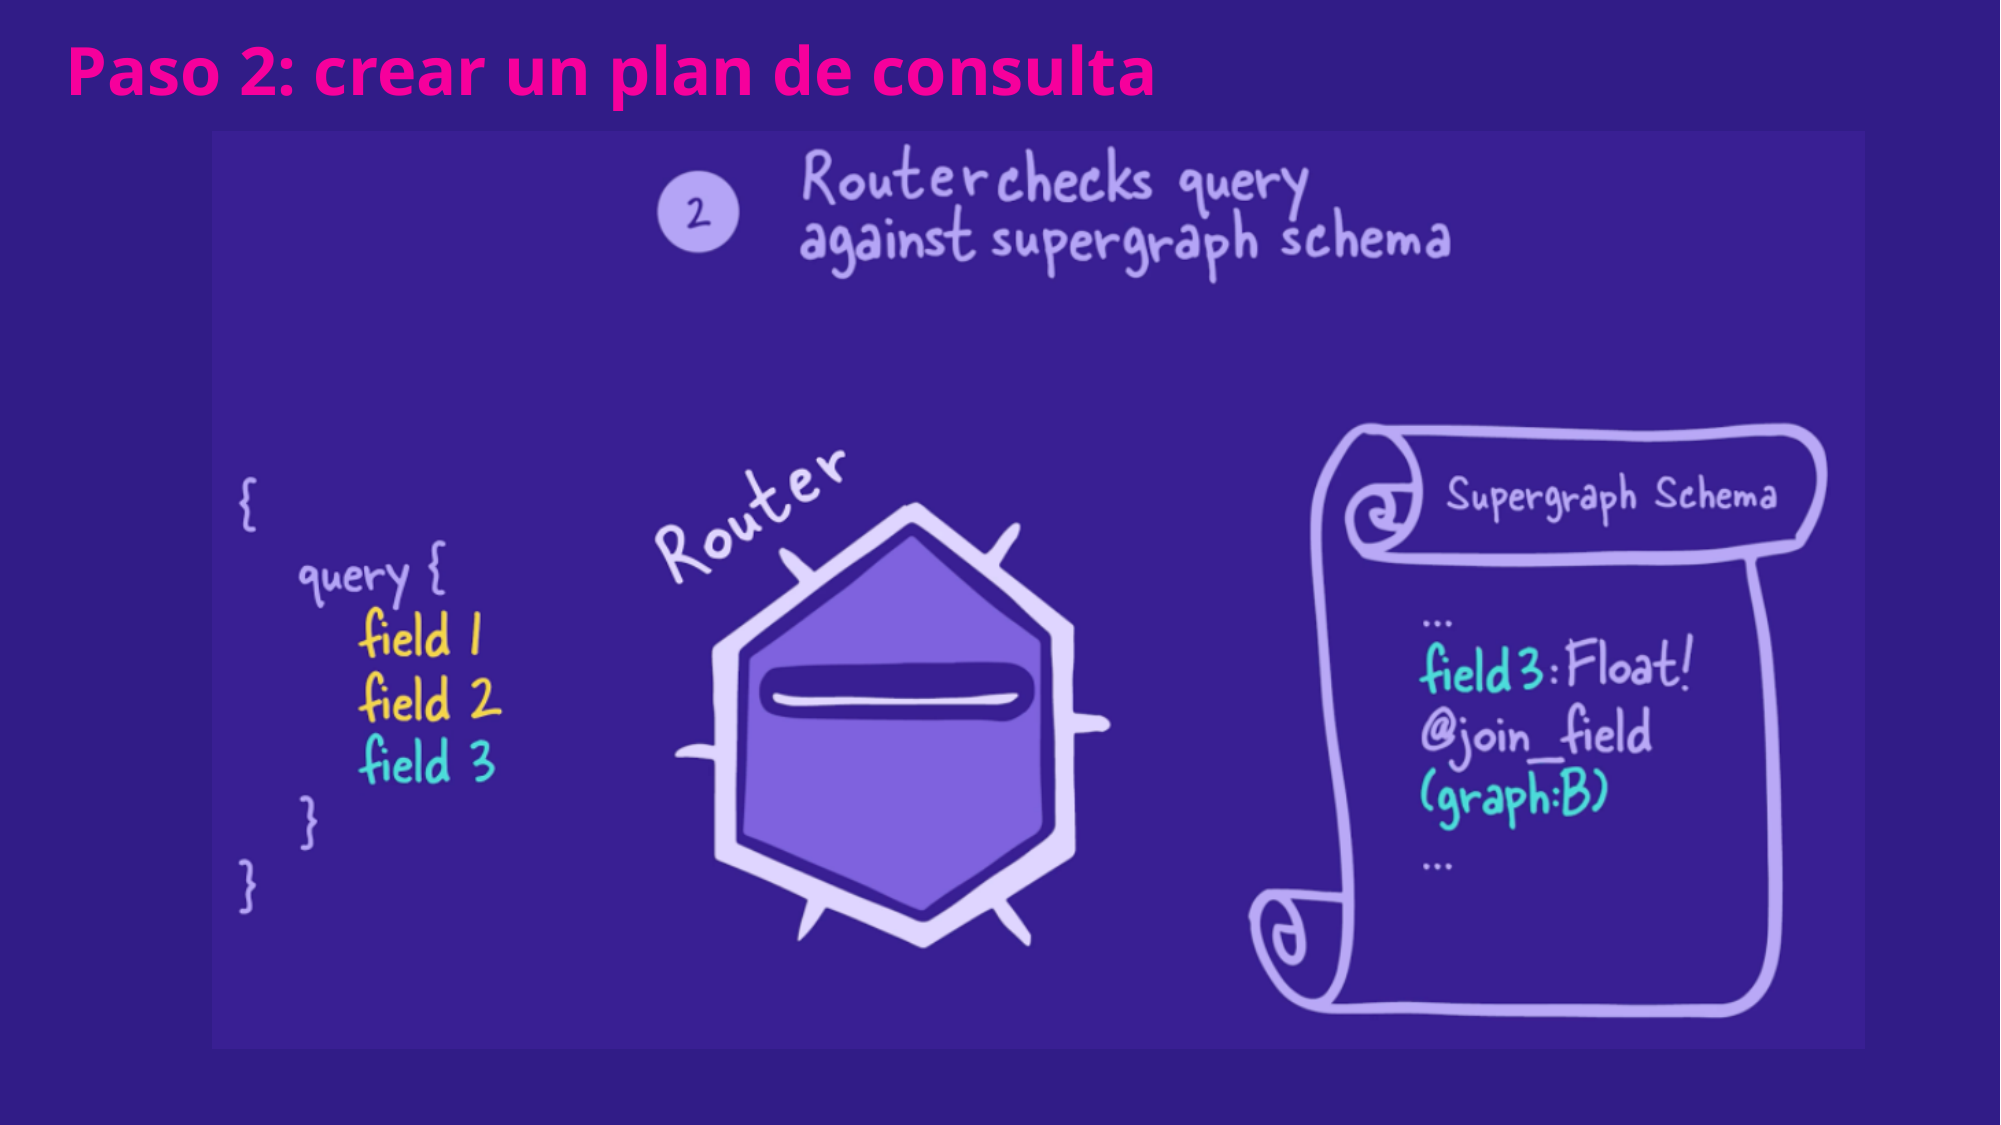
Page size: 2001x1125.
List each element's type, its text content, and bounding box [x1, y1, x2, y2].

title Paso 2: crear un plan de consulta [50, 30, 1776, 118]
picture [212, 131, 1865, 1049]
